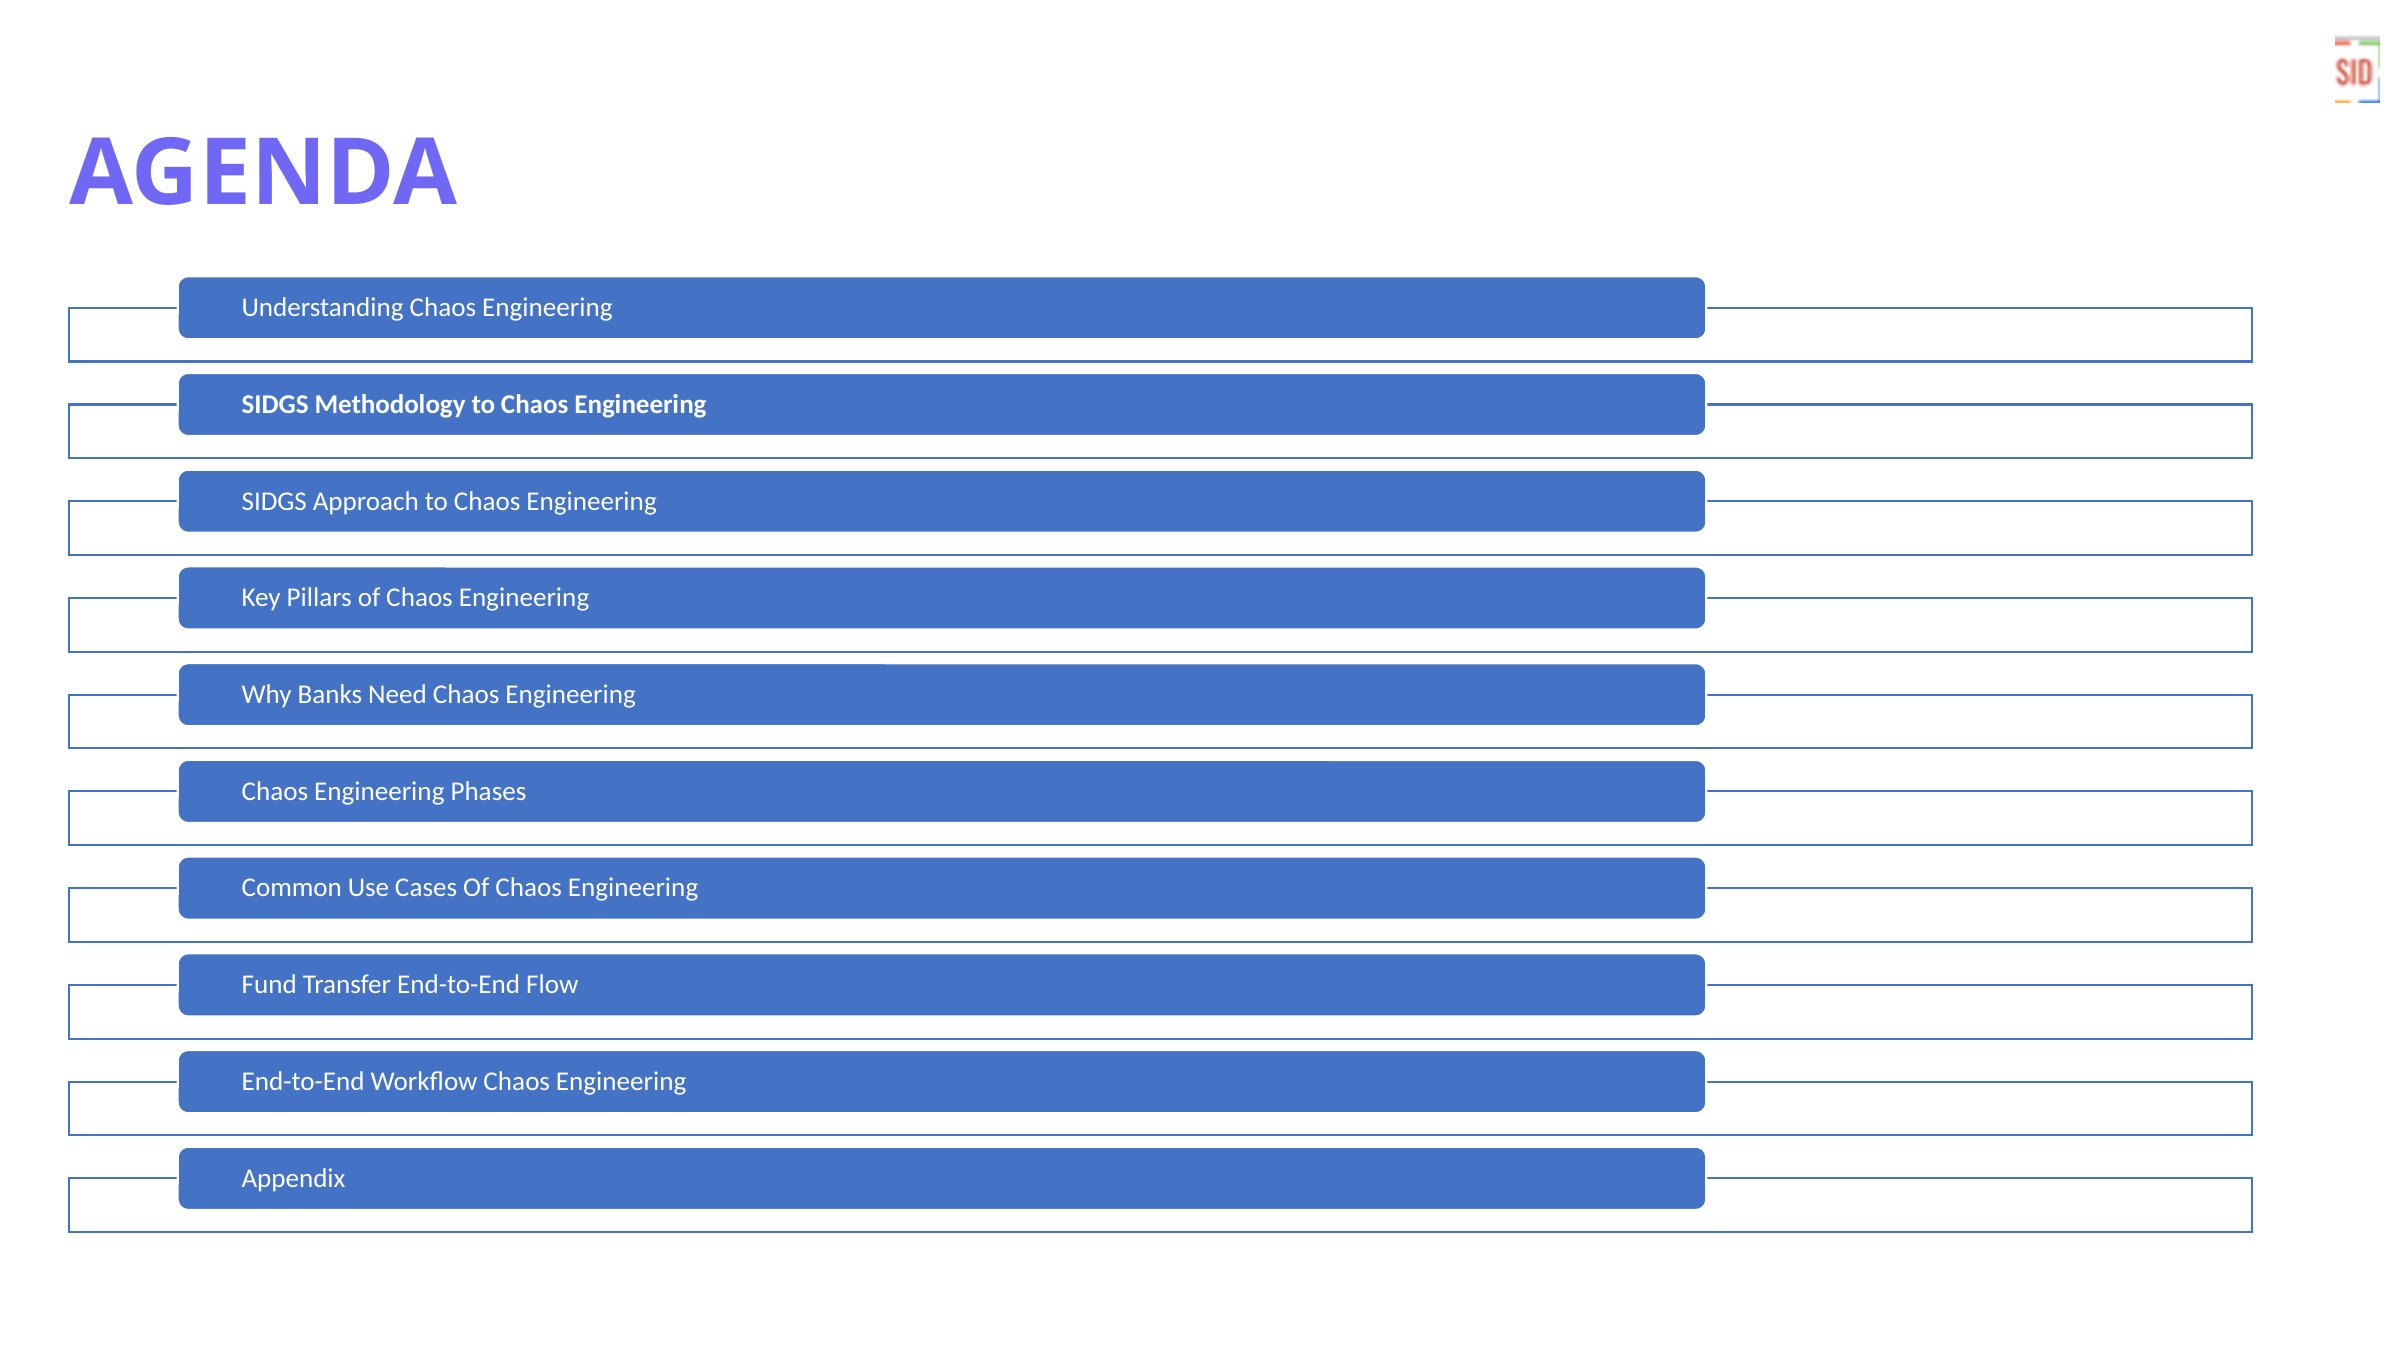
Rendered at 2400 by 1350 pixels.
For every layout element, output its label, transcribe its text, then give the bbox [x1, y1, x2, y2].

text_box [68, 265, 2253, 1243]
text_box AGENDA [54, 104, 473, 231]
picture [2335, 35, 2380, 103]
